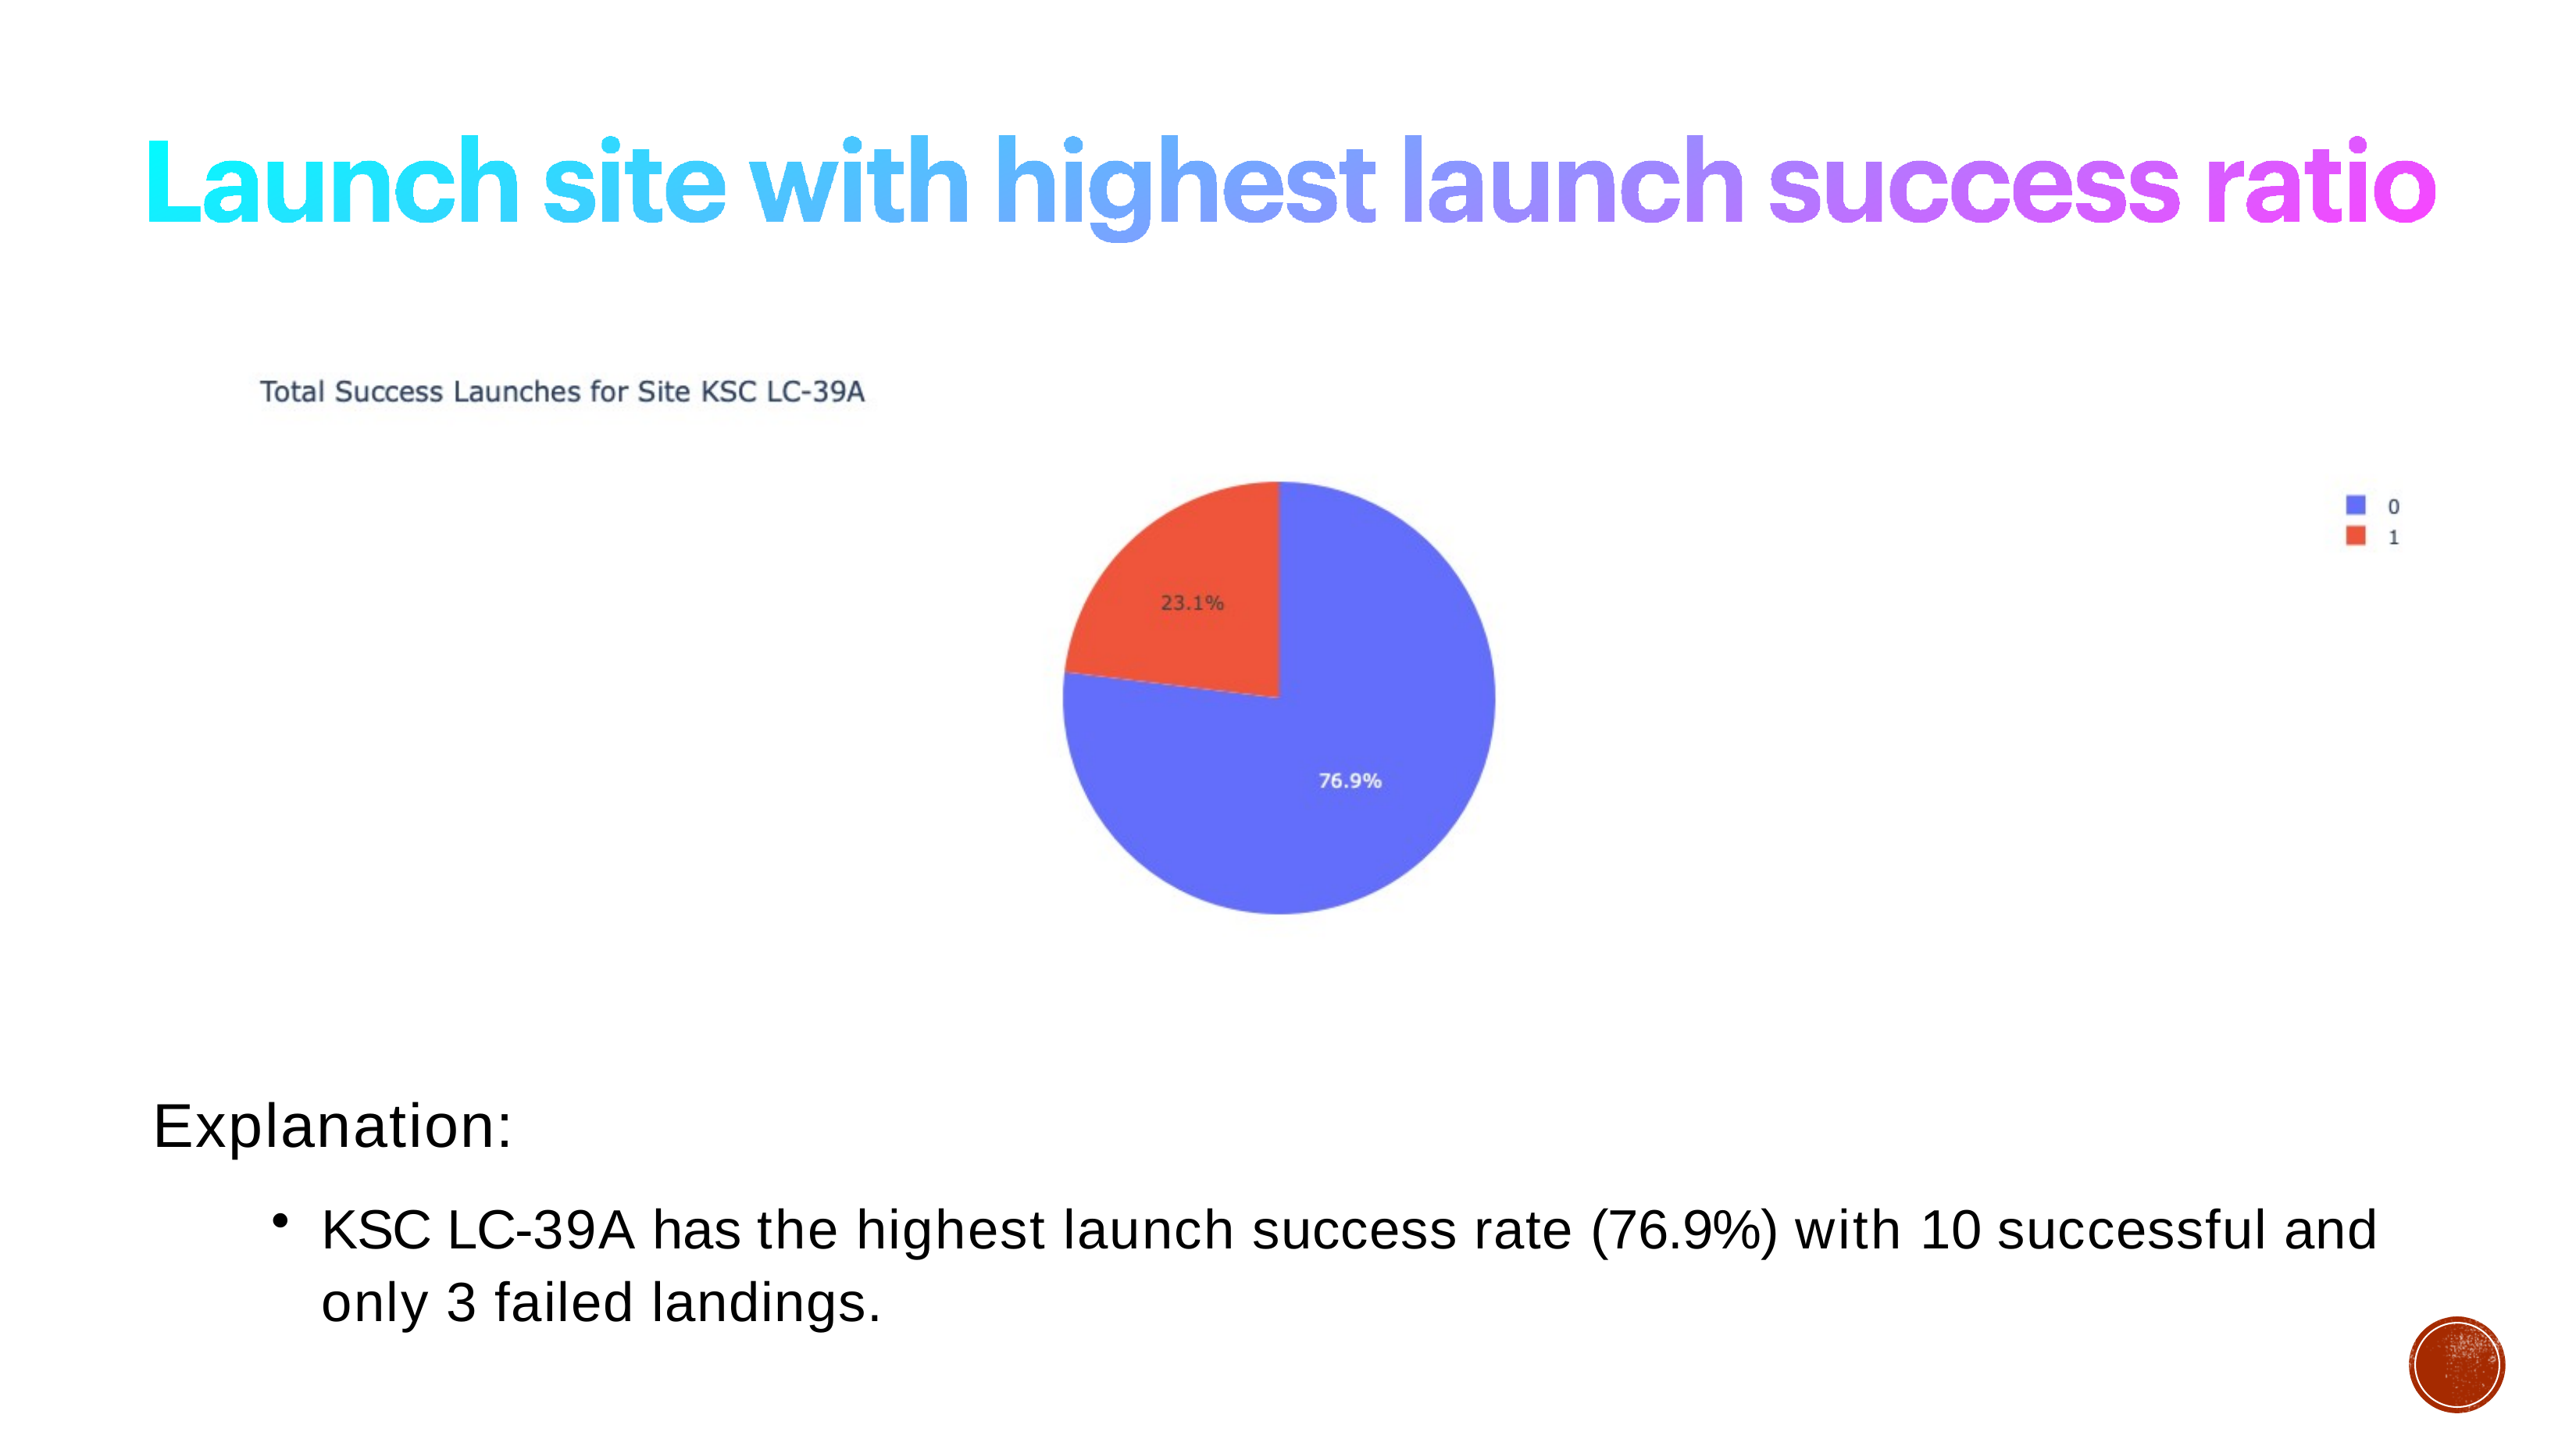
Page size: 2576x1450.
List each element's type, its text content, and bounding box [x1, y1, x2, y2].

picture [147, 322, 2429, 1041]
picture [149, 135, 2435, 244]
text_box Explanation: KSC LC-39A has the highest launch success rate (76.9%) with 10 successful and only 3 failed landings. [151, 1045, 2380, 1333]
